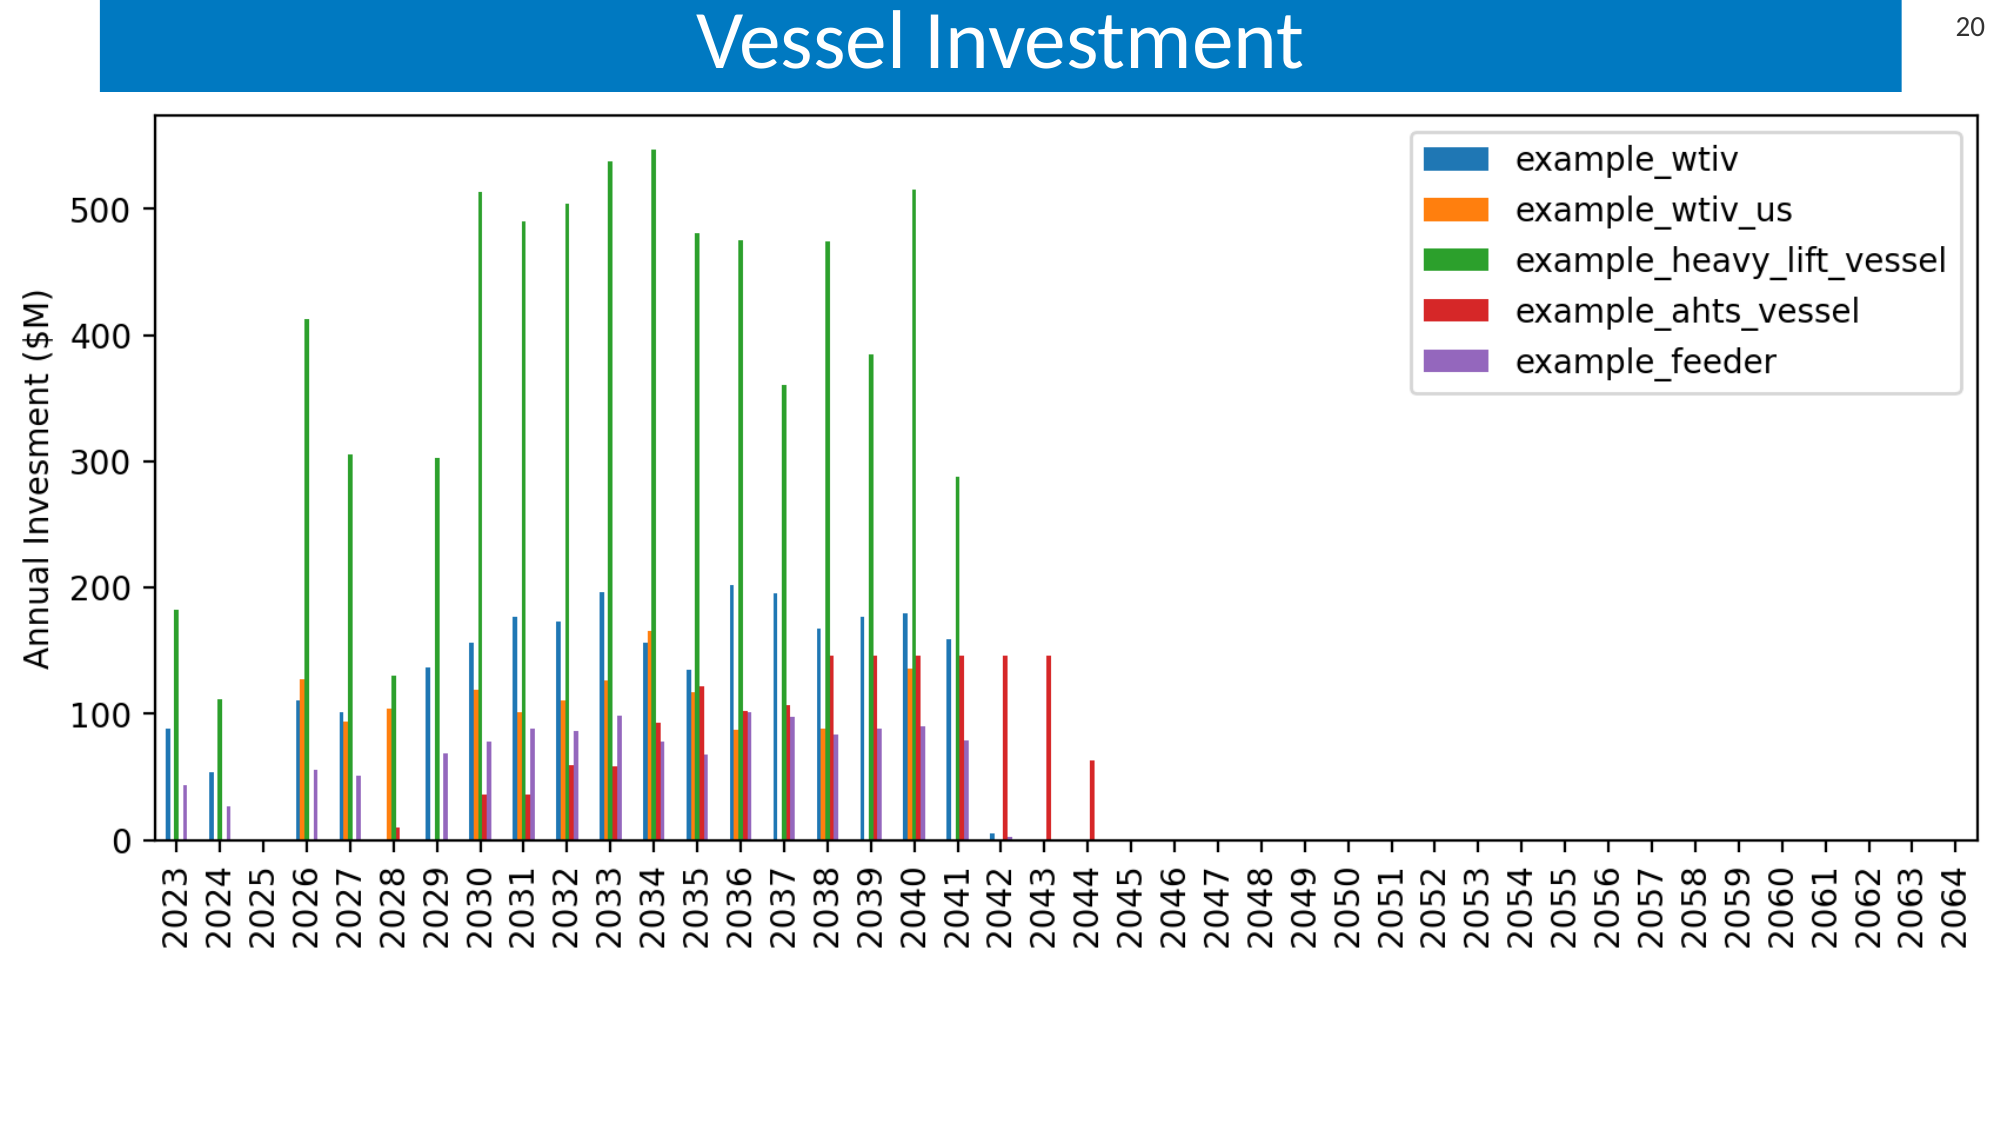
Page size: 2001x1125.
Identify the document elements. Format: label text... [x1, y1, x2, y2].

title Vessel Investment [99, 0, 1902, 91]
picture [0, 92, 2000, 971]
